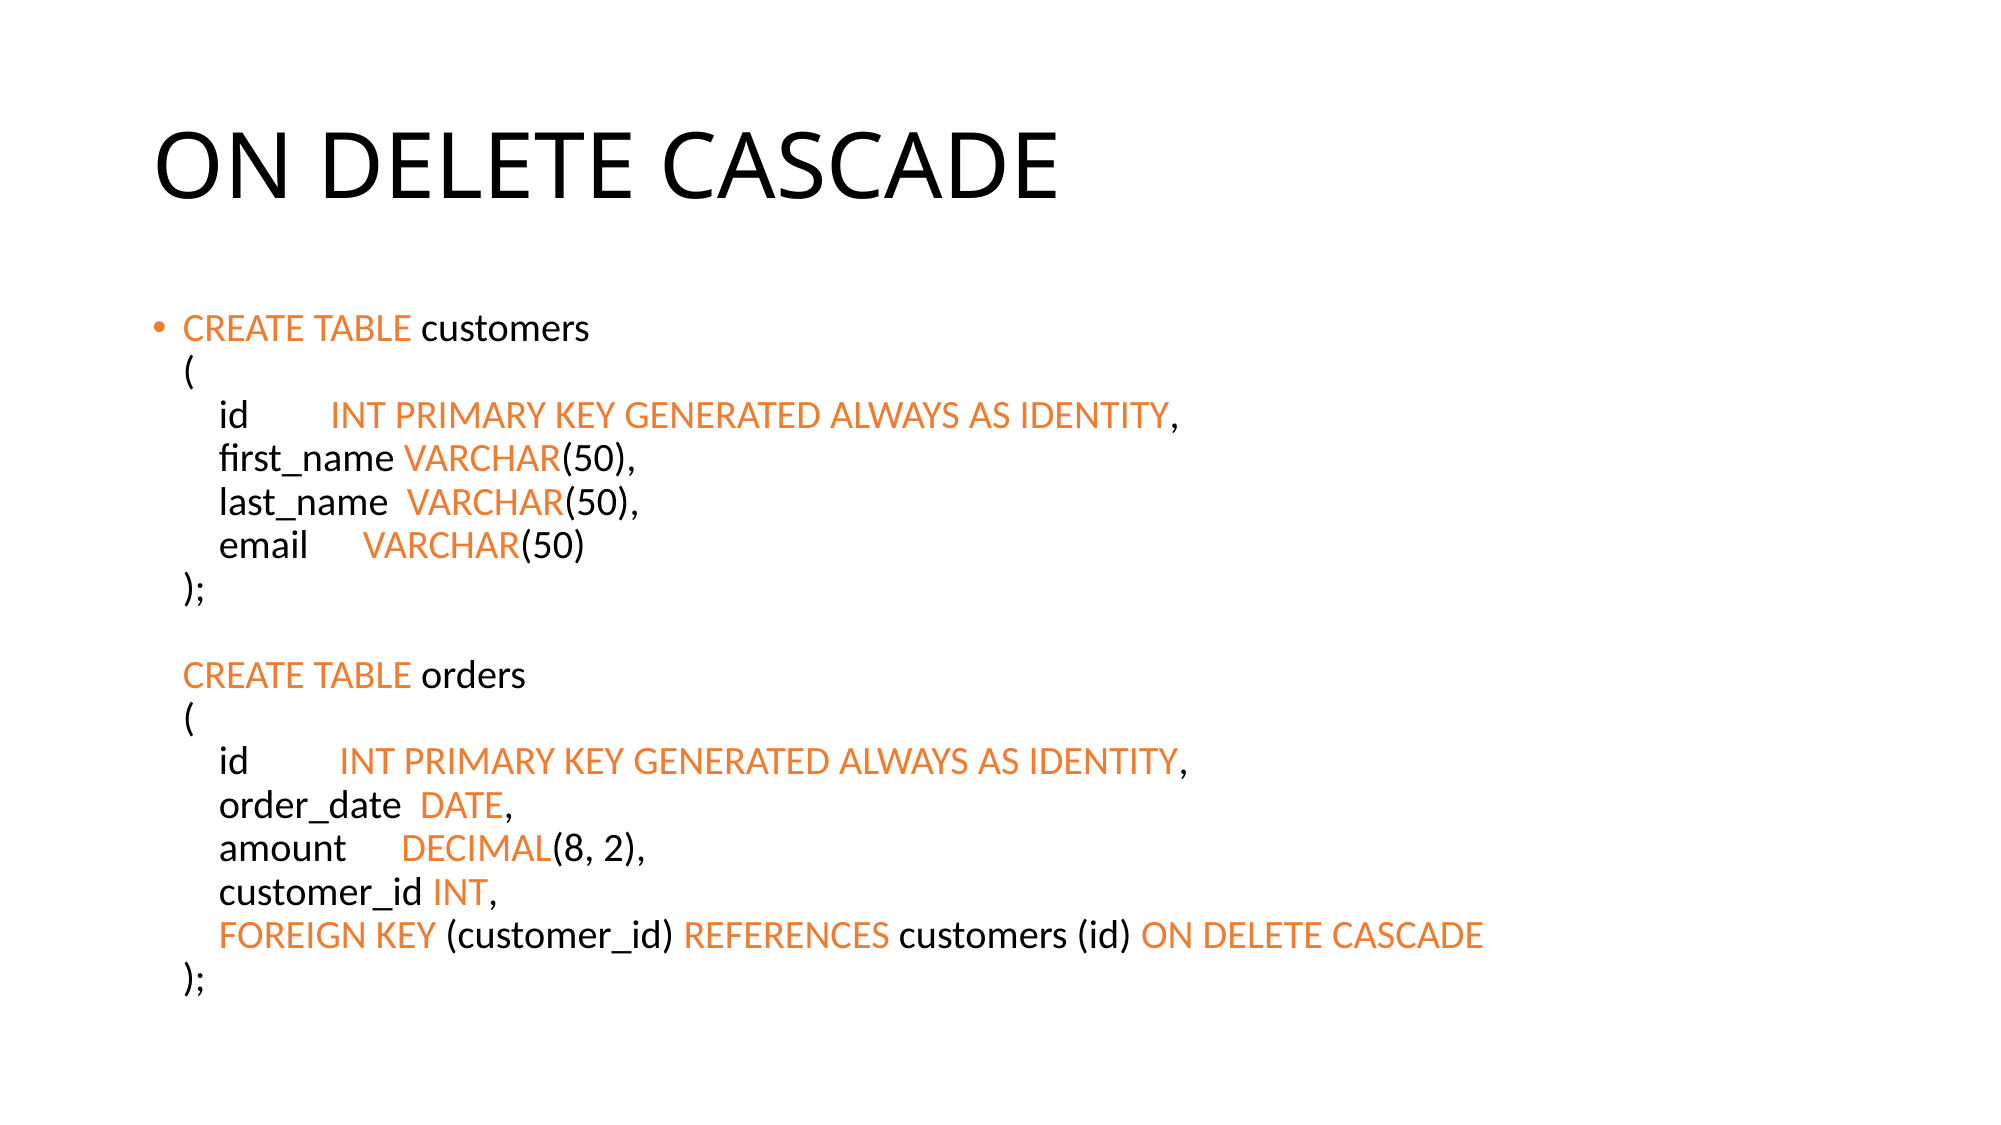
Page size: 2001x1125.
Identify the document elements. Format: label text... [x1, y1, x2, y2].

title ON DELETE CASCADE [137, 59, 1863, 278]
list CREATE TABLE customers ( id INT PRIMARY KEY GENERATED ALWAYS AS IDENTITY, first_name VARCHAR(50), last_name VARCHAR(50), email VARCHAR(50) ); CREATE TABLE orders ( id INT PRIMARY KEY GENERATED ALWAYS AS IDENTITY, order_date DATE, amount DECIMAL(8, 2), customer_id INT, FOREIGN KEY (customer_id) REFERENCES customers (id) ON DELETE CASCADE ); [137, 299, 1863, 1014]
